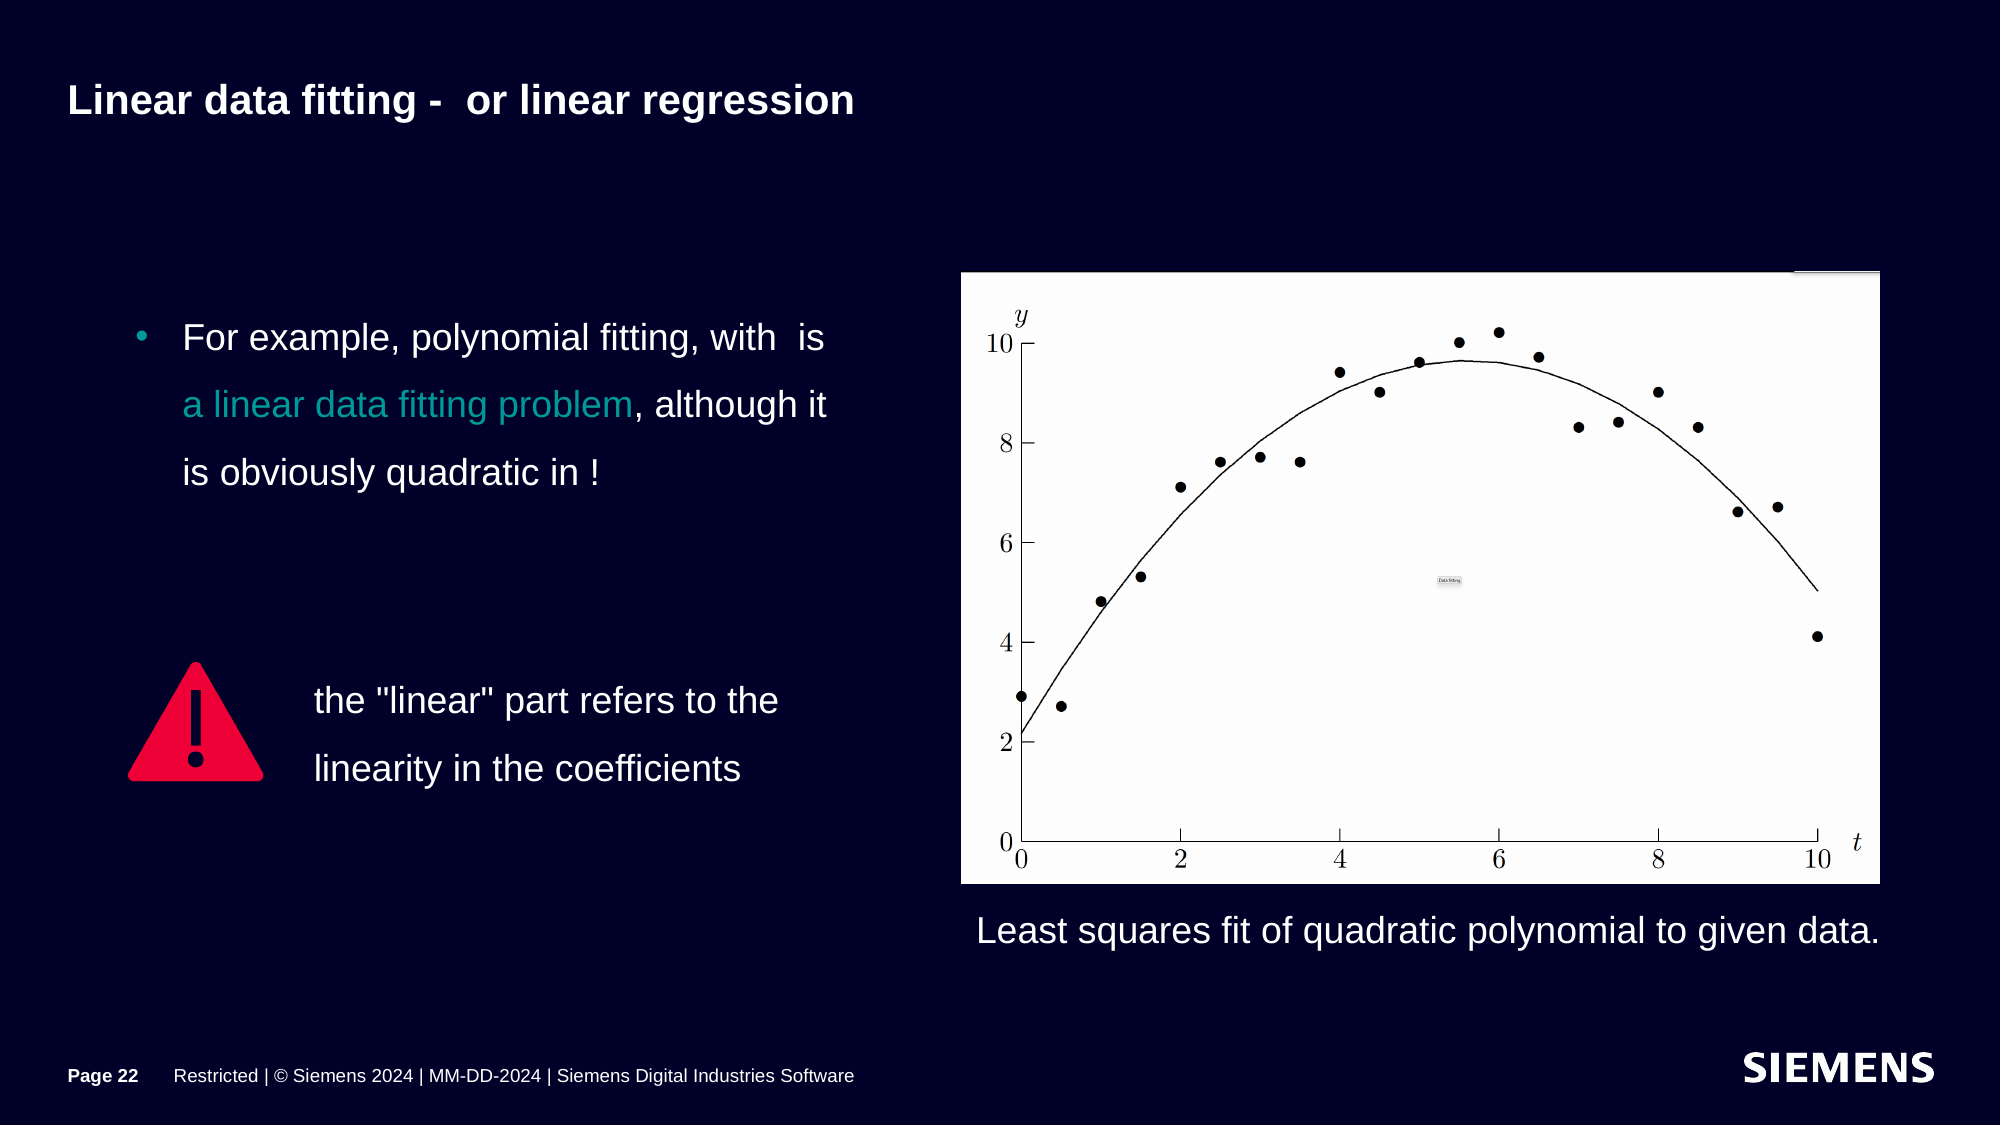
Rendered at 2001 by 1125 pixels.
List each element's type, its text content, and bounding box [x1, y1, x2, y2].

text_box Least squares ﬁt of quadratic polynomial to given data. [961, 898, 1903, 959]
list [961, 271, 1880, 884]
footer Restricted | © Siemens 2024 | MM-DD-2024 | Siemens Digital Industries Software [174, 1035, 1686, 1125]
picture [120, 646, 271, 797]
slide_number Page 22 [67, 1035, 174, 1125]
picture [1744, 1052, 1934, 1083]
title Linear data fitting - or linear regression [67, 78, 1686, 173]
